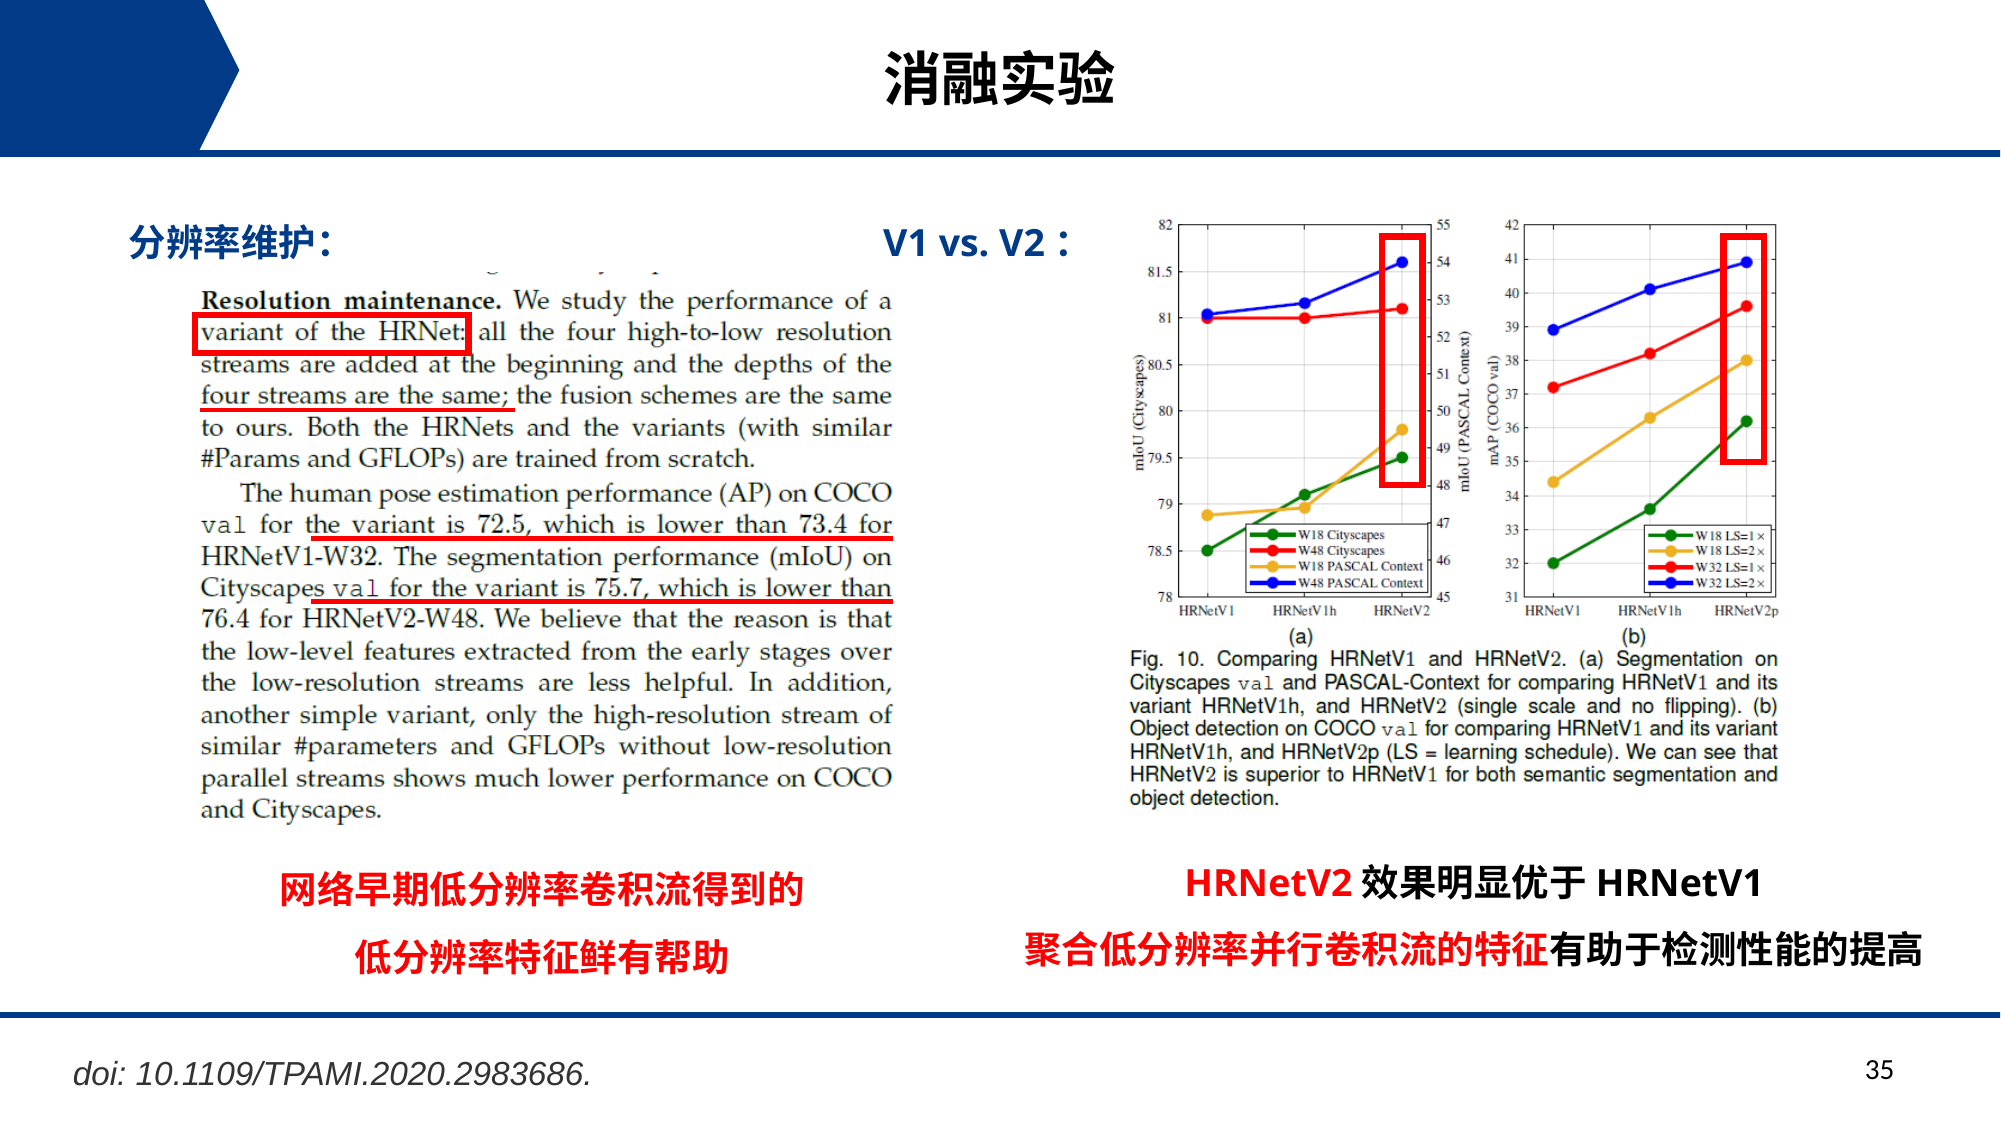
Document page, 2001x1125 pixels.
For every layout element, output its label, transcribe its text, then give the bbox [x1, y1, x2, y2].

text_box doi: 10.1109/TPAMI.2020.2983686. [58, 1044, 1334, 1100]
slide_number 35 [1850, 1042, 2000, 1103]
text_box 消融实验 [868, 35, 1168, 120]
text_box V1 vs. V2： [868, 189, 1224, 272]
picture [171, 272, 913, 831]
picture [1113, 195, 1801, 823]
text_box 网络早期低分辨率卷积流得到的低分辨率特征鲜有帮助 [255, 836, 829, 986]
text_box HRNetV2效果明显优于HRNetV1 聚合低分辨率并行卷积流的特征有助于检测性能的提高 [966, 828, 1982, 979]
text_box 分辨率维护： [113, 189, 469, 272]
